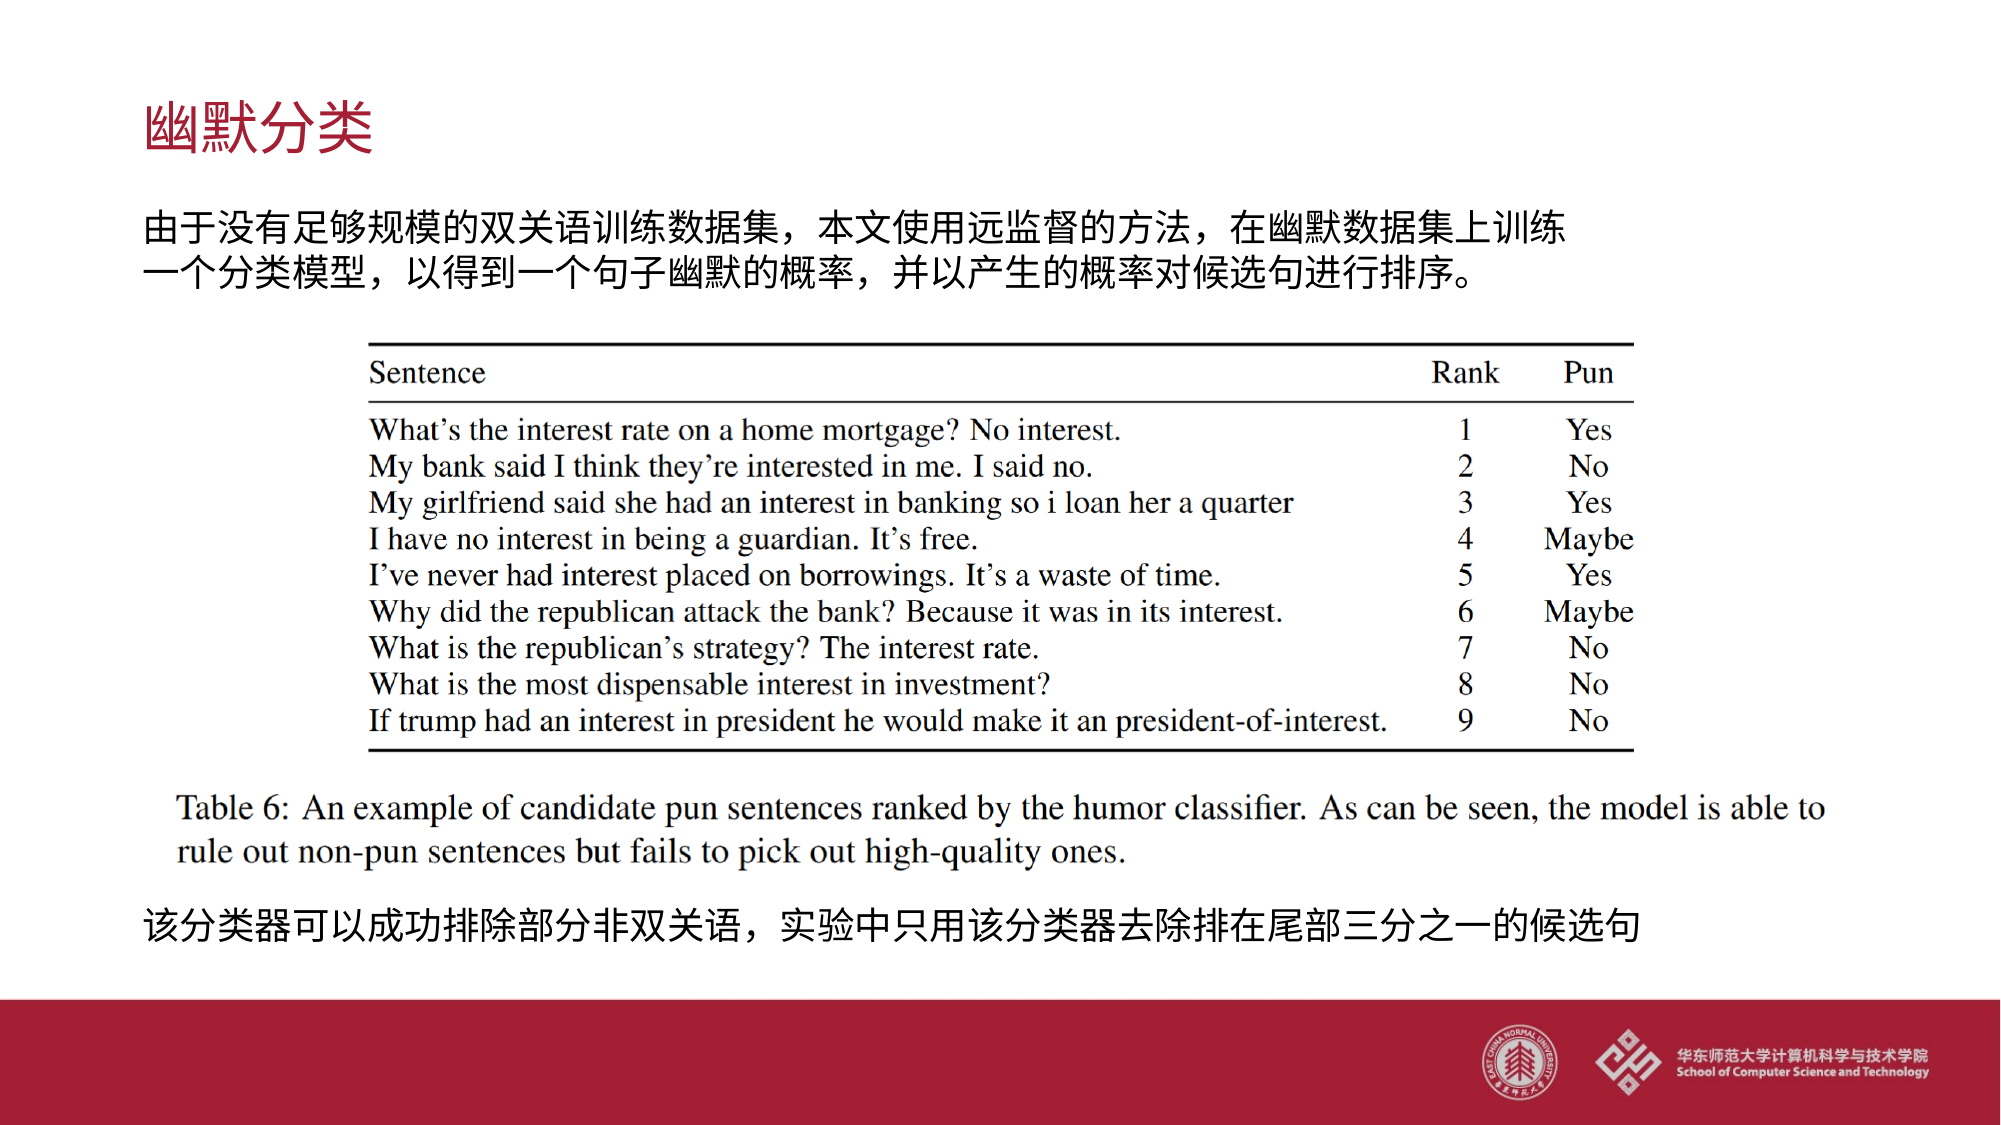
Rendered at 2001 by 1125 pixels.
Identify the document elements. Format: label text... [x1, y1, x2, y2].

text_box 由于没有足够规模的双关语训练数据集，本文使用远监督的方法，在幽默数据集上训练一个分类模型，以得到一个句子幽默的概率，并以产生的概率对候选句进行排序。 [127, 196, 1589, 302]
text_box 该分类器可以成功排除部分非双关语，实验中只用该分类器去除排在尾部三分之一的候选句 [127, 894, 1676, 955]
text_box 幽默分类 [127, 83, 797, 169]
picture [0, 0, 2001, 1125]
